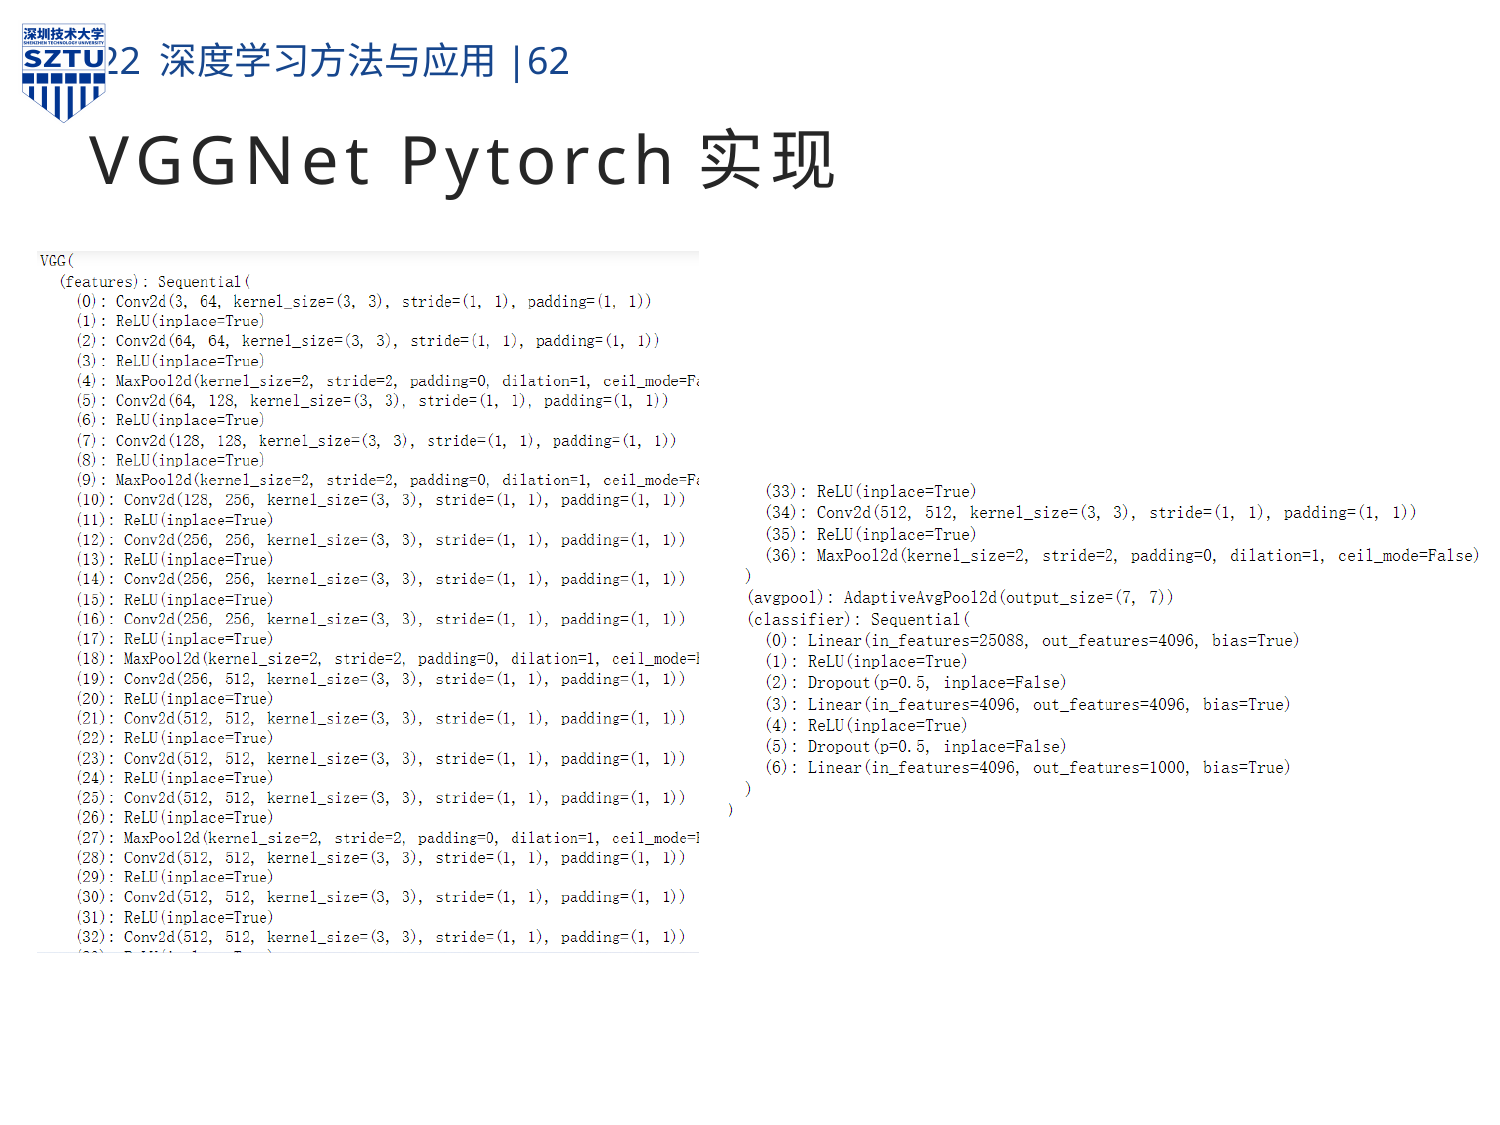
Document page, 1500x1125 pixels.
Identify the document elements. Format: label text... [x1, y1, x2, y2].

picture [729, 480, 1485, 819]
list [37, 251, 699, 953]
title VGGNet Pytorch实现 [74, 99, 1425, 216]
picture [0, 0, 148, 156]
